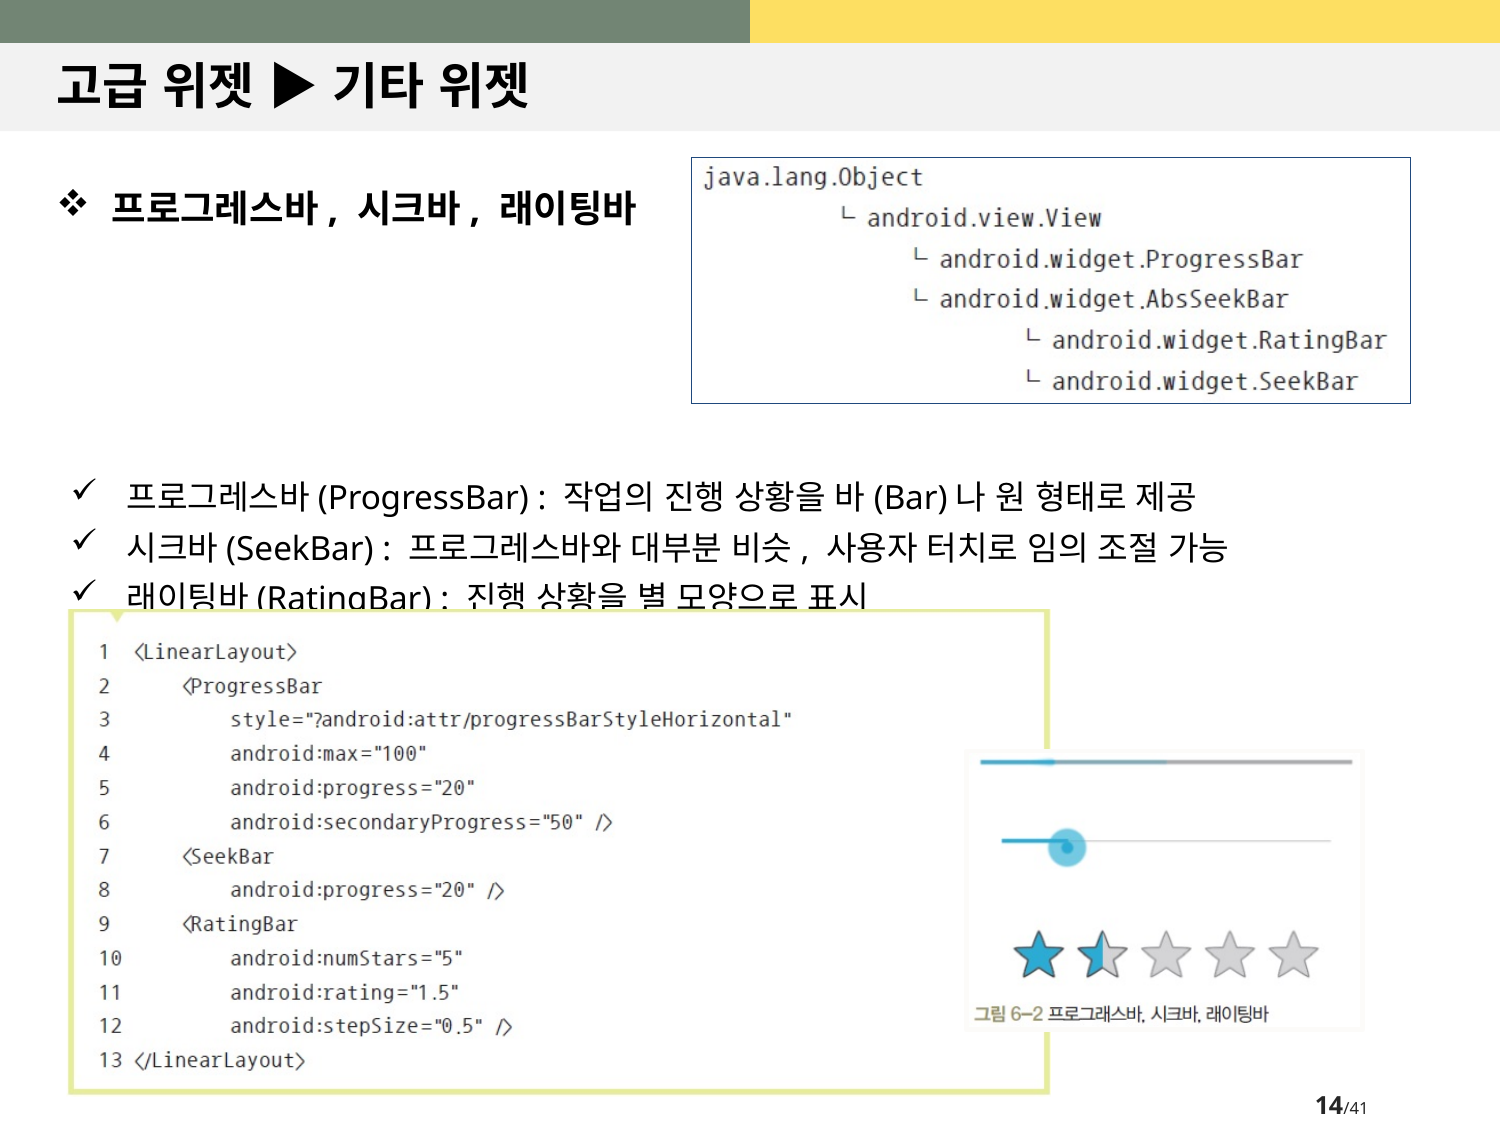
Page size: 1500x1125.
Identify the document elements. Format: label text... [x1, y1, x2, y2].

picture [691, 157, 1411, 404]
title 고급 위젯 ▶ 기타 위젯 [41, 42, 1459, 128]
picture [66, 609, 1361, 1097]
list 프로그레스바, 시크바, 래이팅바 프로그레스바(ProgressBar) : 작업의 진행 상황을 바(Bar)나 원 형태로 제공 시크바(SeekBar) : 프로그레스바와 대부분 비슷, 사용자 터치로 임의 조절 가능 래이팅바(RatingBar) : 진행 상황을 별 모양으로 표시 [41, 172, 1459, 1048]
